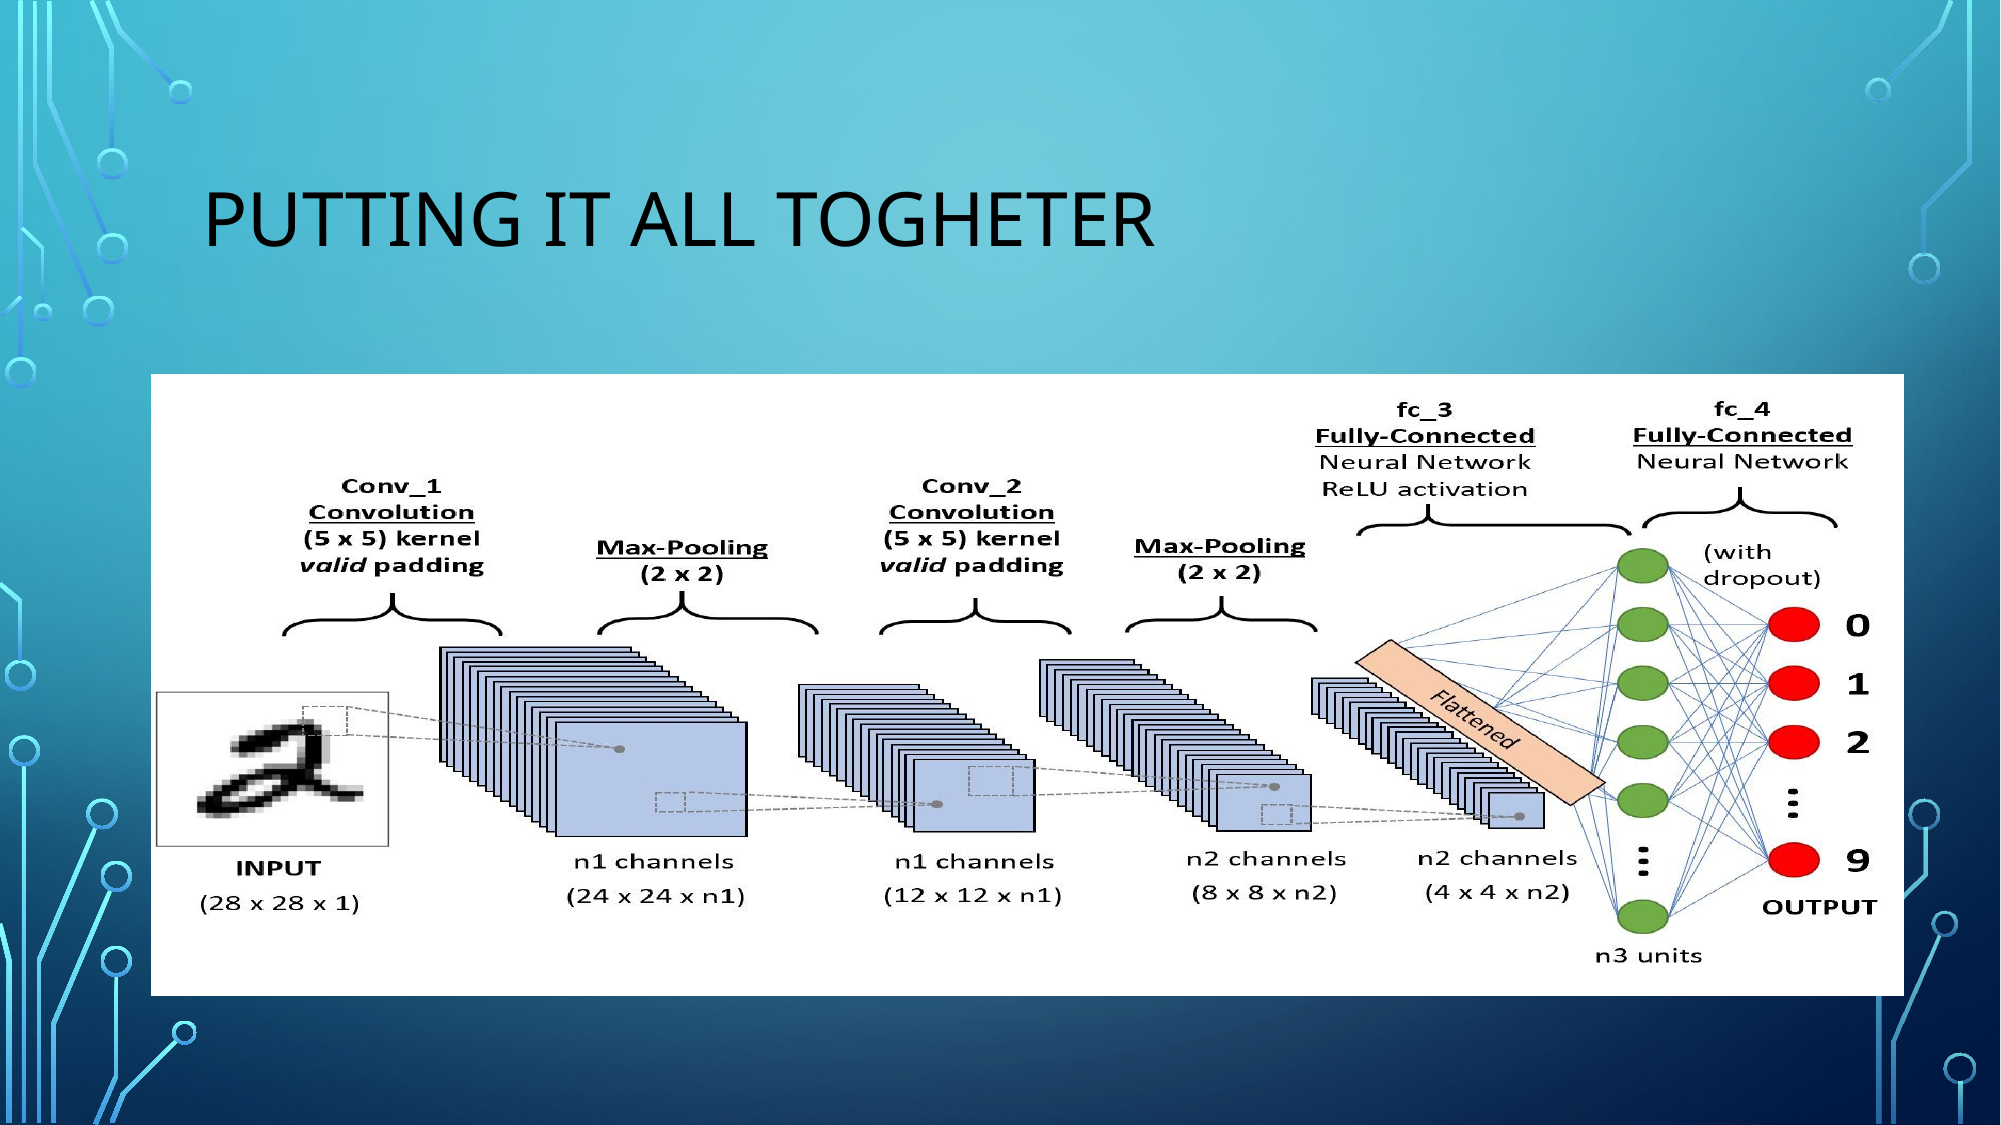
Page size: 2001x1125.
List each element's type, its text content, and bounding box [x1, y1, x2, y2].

title Putting it all togheter [187, 101, 1813, 344]
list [151, 374, 1904, 996]
